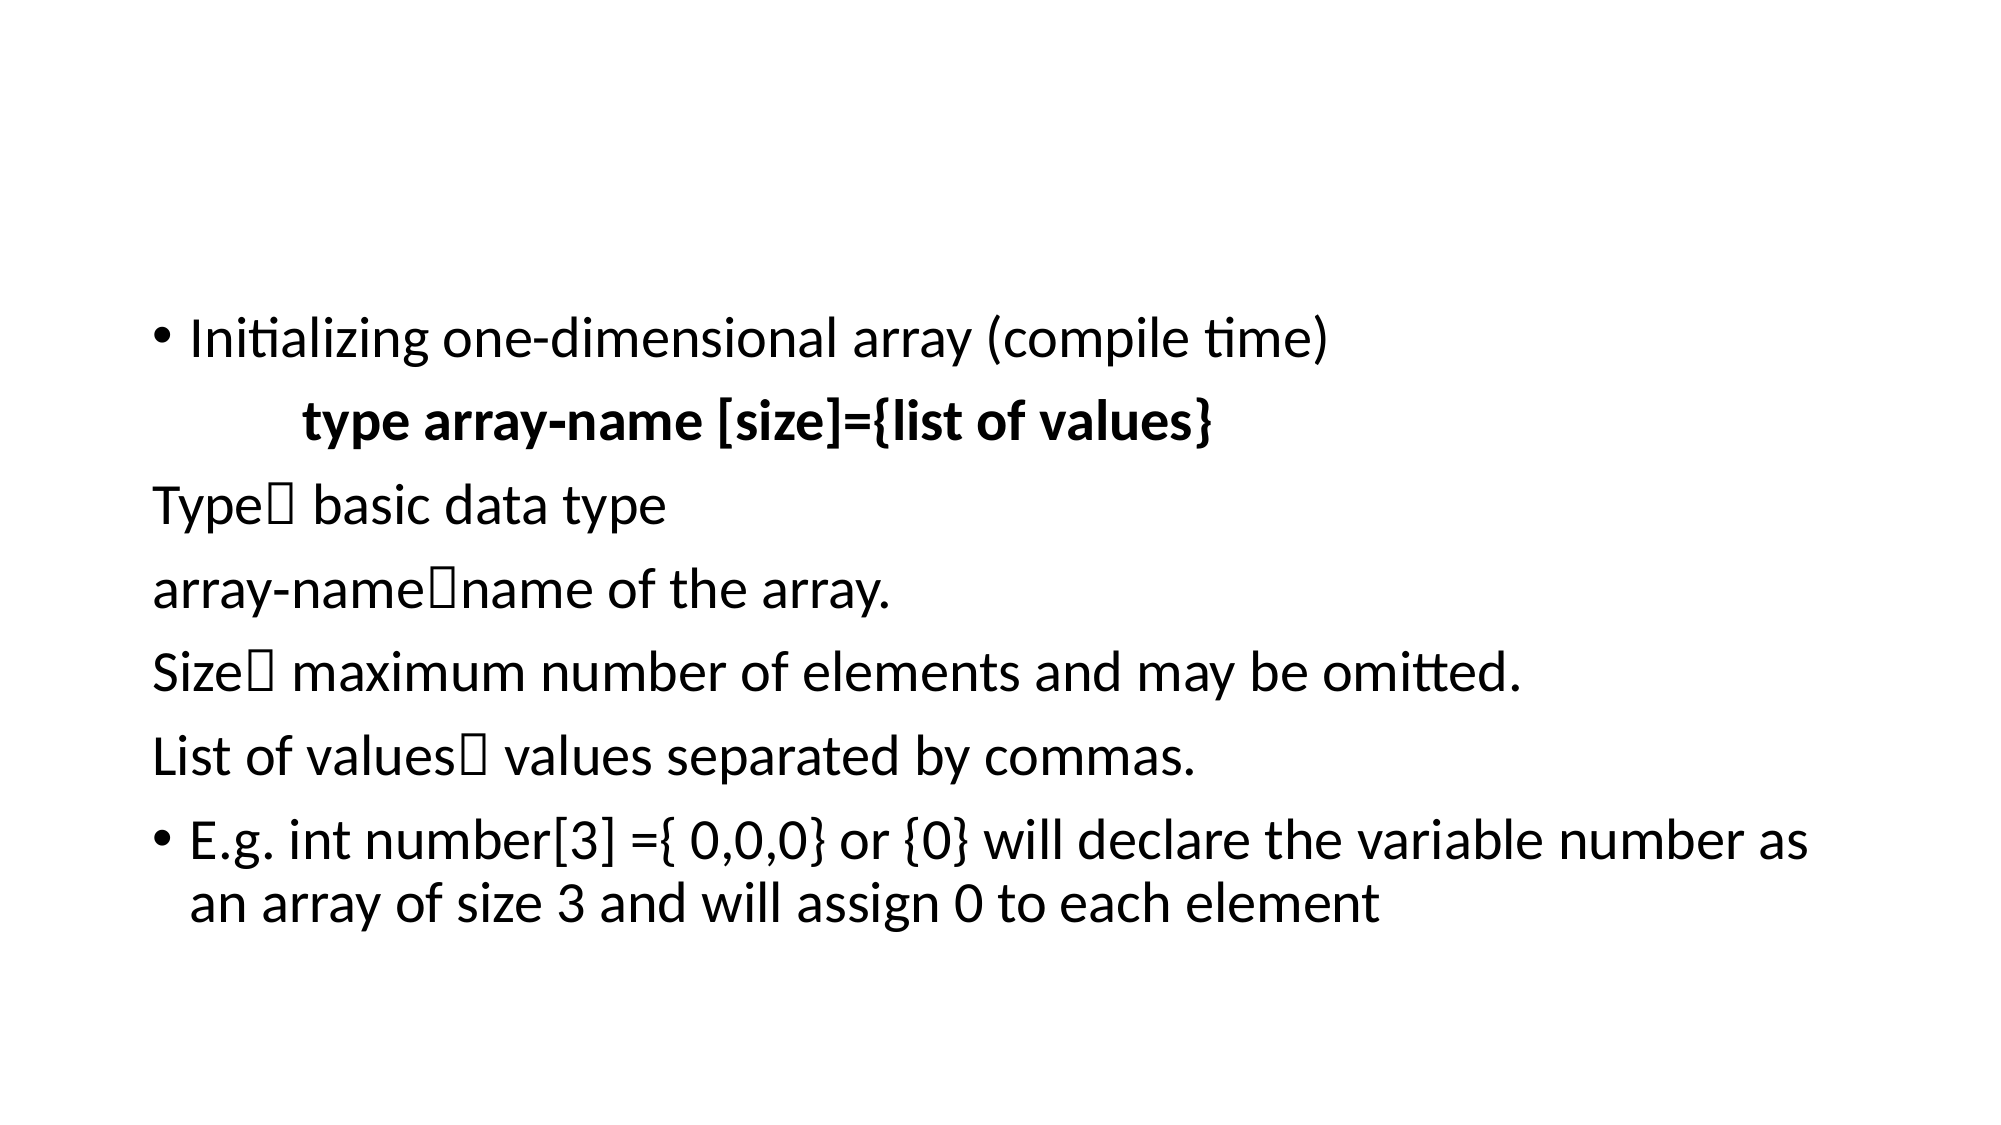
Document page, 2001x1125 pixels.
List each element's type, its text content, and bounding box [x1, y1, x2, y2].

list Initializing one-dimensional array (compile time) type array‐name [size]={list of values} Type basic data type array‐namename of the array. Size maximum number of elements and may be omitted. List of values values separated by commas. E.g. int number[3] ={ 0,0,0} or {0} will declare the variable number as an array of size 3 and will assign 0 to each element [137, 299, 1863, 1014]
